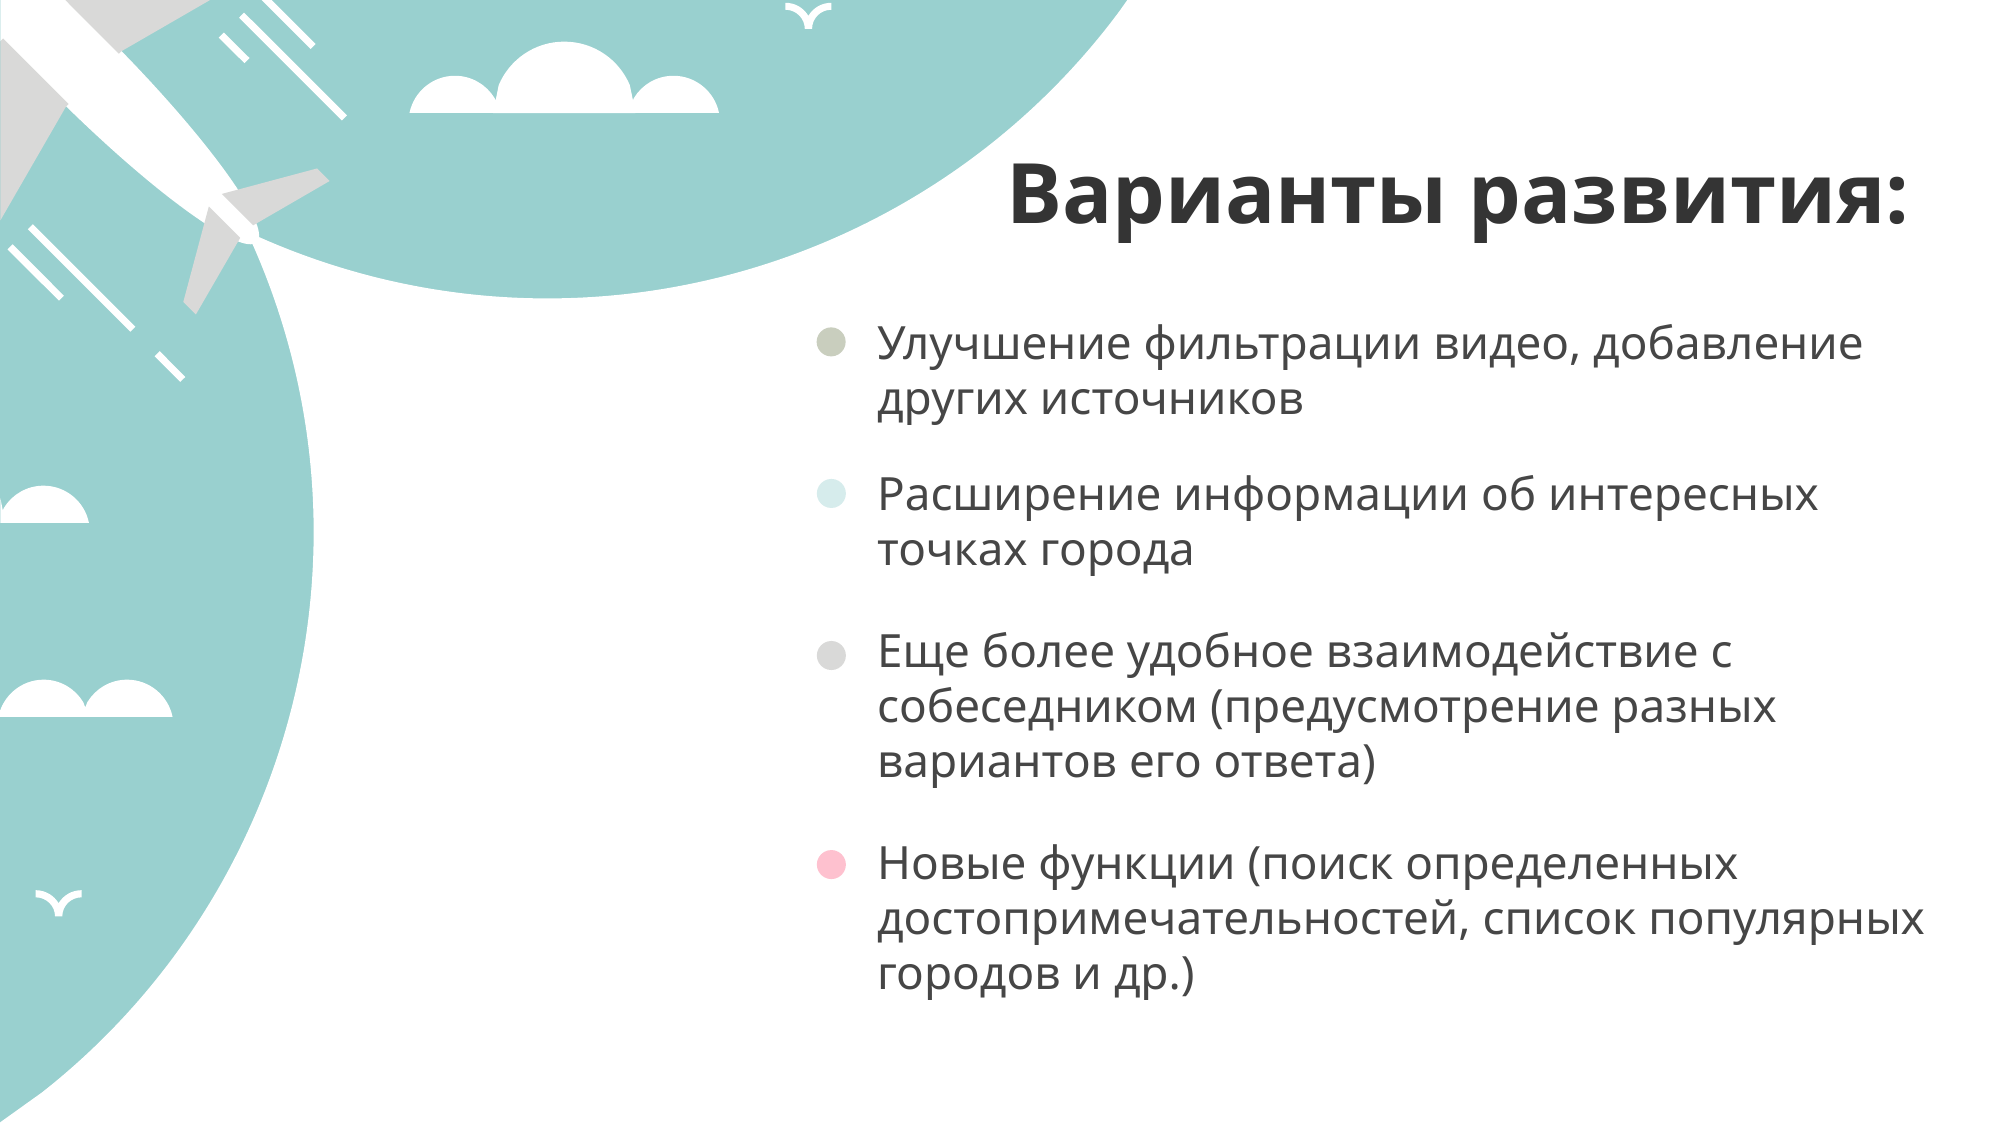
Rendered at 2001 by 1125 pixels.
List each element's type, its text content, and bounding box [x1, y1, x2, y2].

text_box [815, 326, 847, 358]
text_box [815, 848, 847, 881]
text_box Улучшение фильтрации видео, добавление других источников [862, 305, 1974, 431]
text_box Еще более удобное взаимодействие с собеседником (предусмотрение разных вариантов его ответа) [862, 614, 1974, 794]
text_box [815, 639, 847, 672]
text_box Расширение информации об интересных точках города [862, 457, 1974, 582]
text_box [815, 477, 847, 510]
text_box Варианты развития: [757, 140, 1910, 241]
text_box Новые функции (поиск определенных достопримечательностей, список популярных городов и др.) [862, 826, 1974, 1007]
